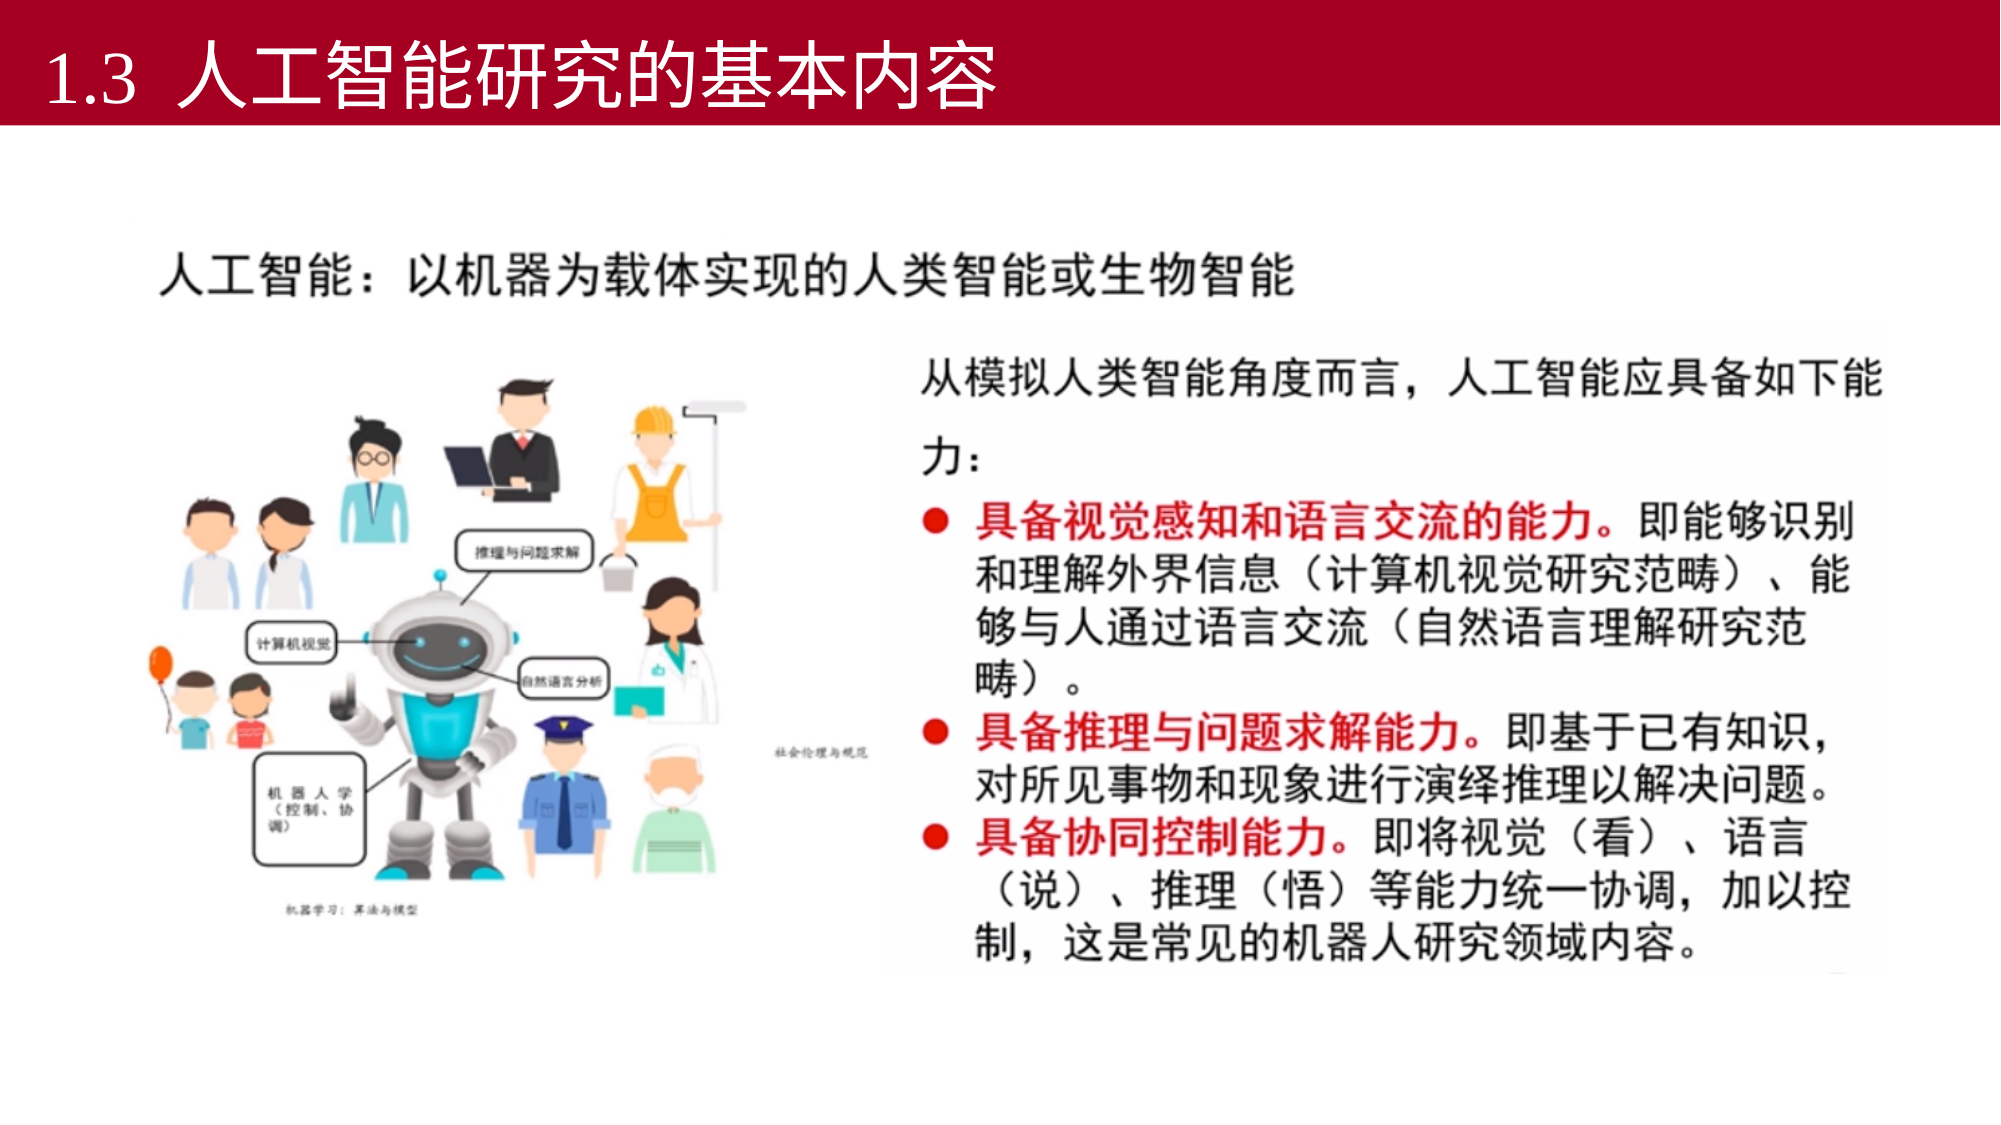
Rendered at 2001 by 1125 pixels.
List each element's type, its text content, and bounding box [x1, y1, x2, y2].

text_box 1.3 人工智能研究的基本内容 [0, 0, 2000, 126]
picture [100, 219, 1899, 974]
